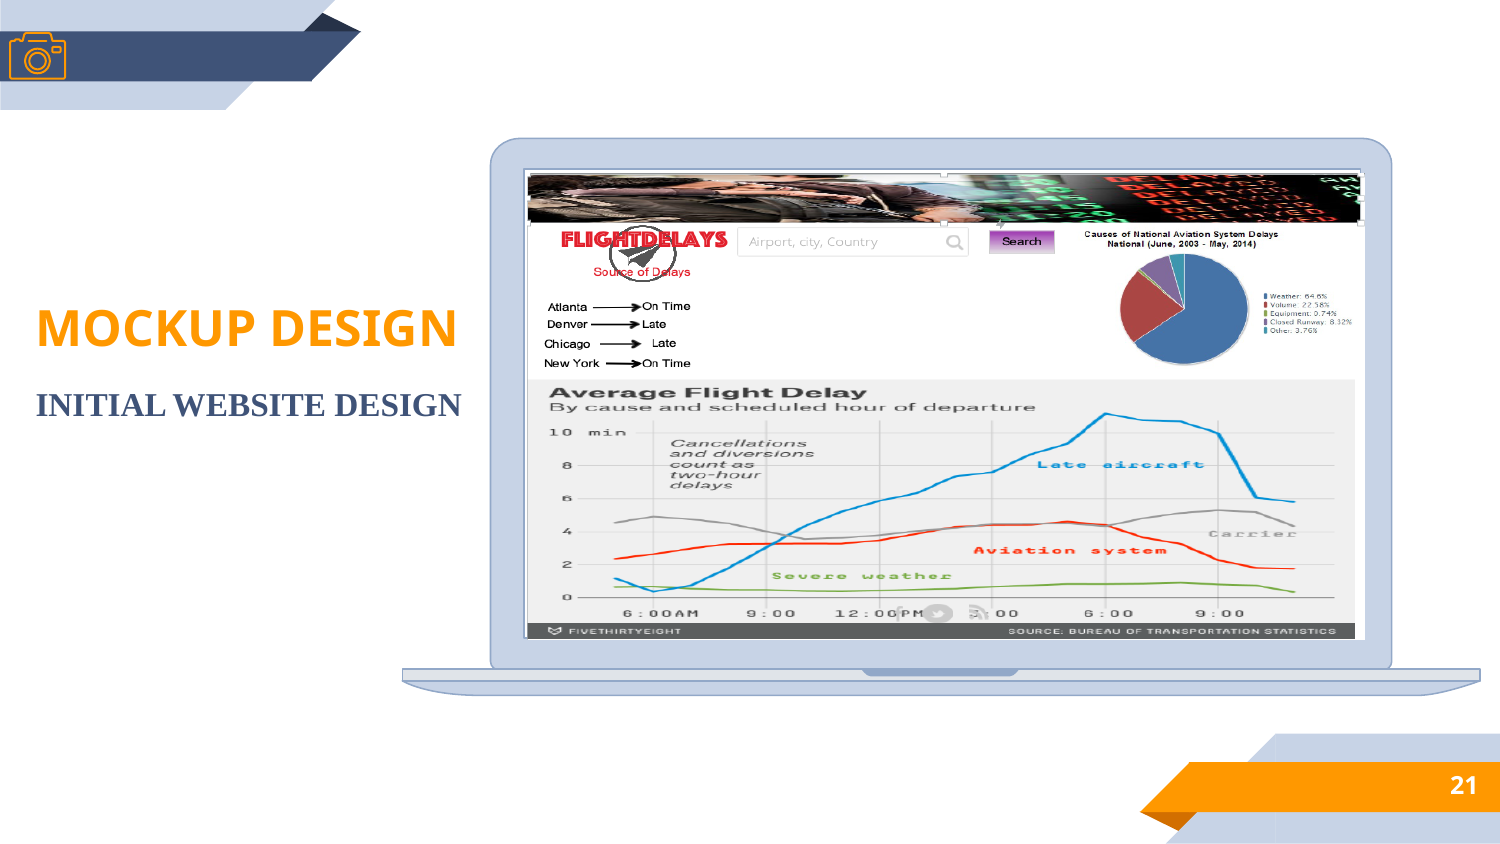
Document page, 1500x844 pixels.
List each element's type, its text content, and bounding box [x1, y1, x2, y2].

picture [527, 173, 1365, 640]
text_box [9, 32, 66, 79]
list MOCKUP DESIGN INITIAL WEBSITE DESIGN [20, 138, 399, 582]
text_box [402, 138, 1481, 696]
slide_number ‹#› [1249, 760, 1494, 813]
